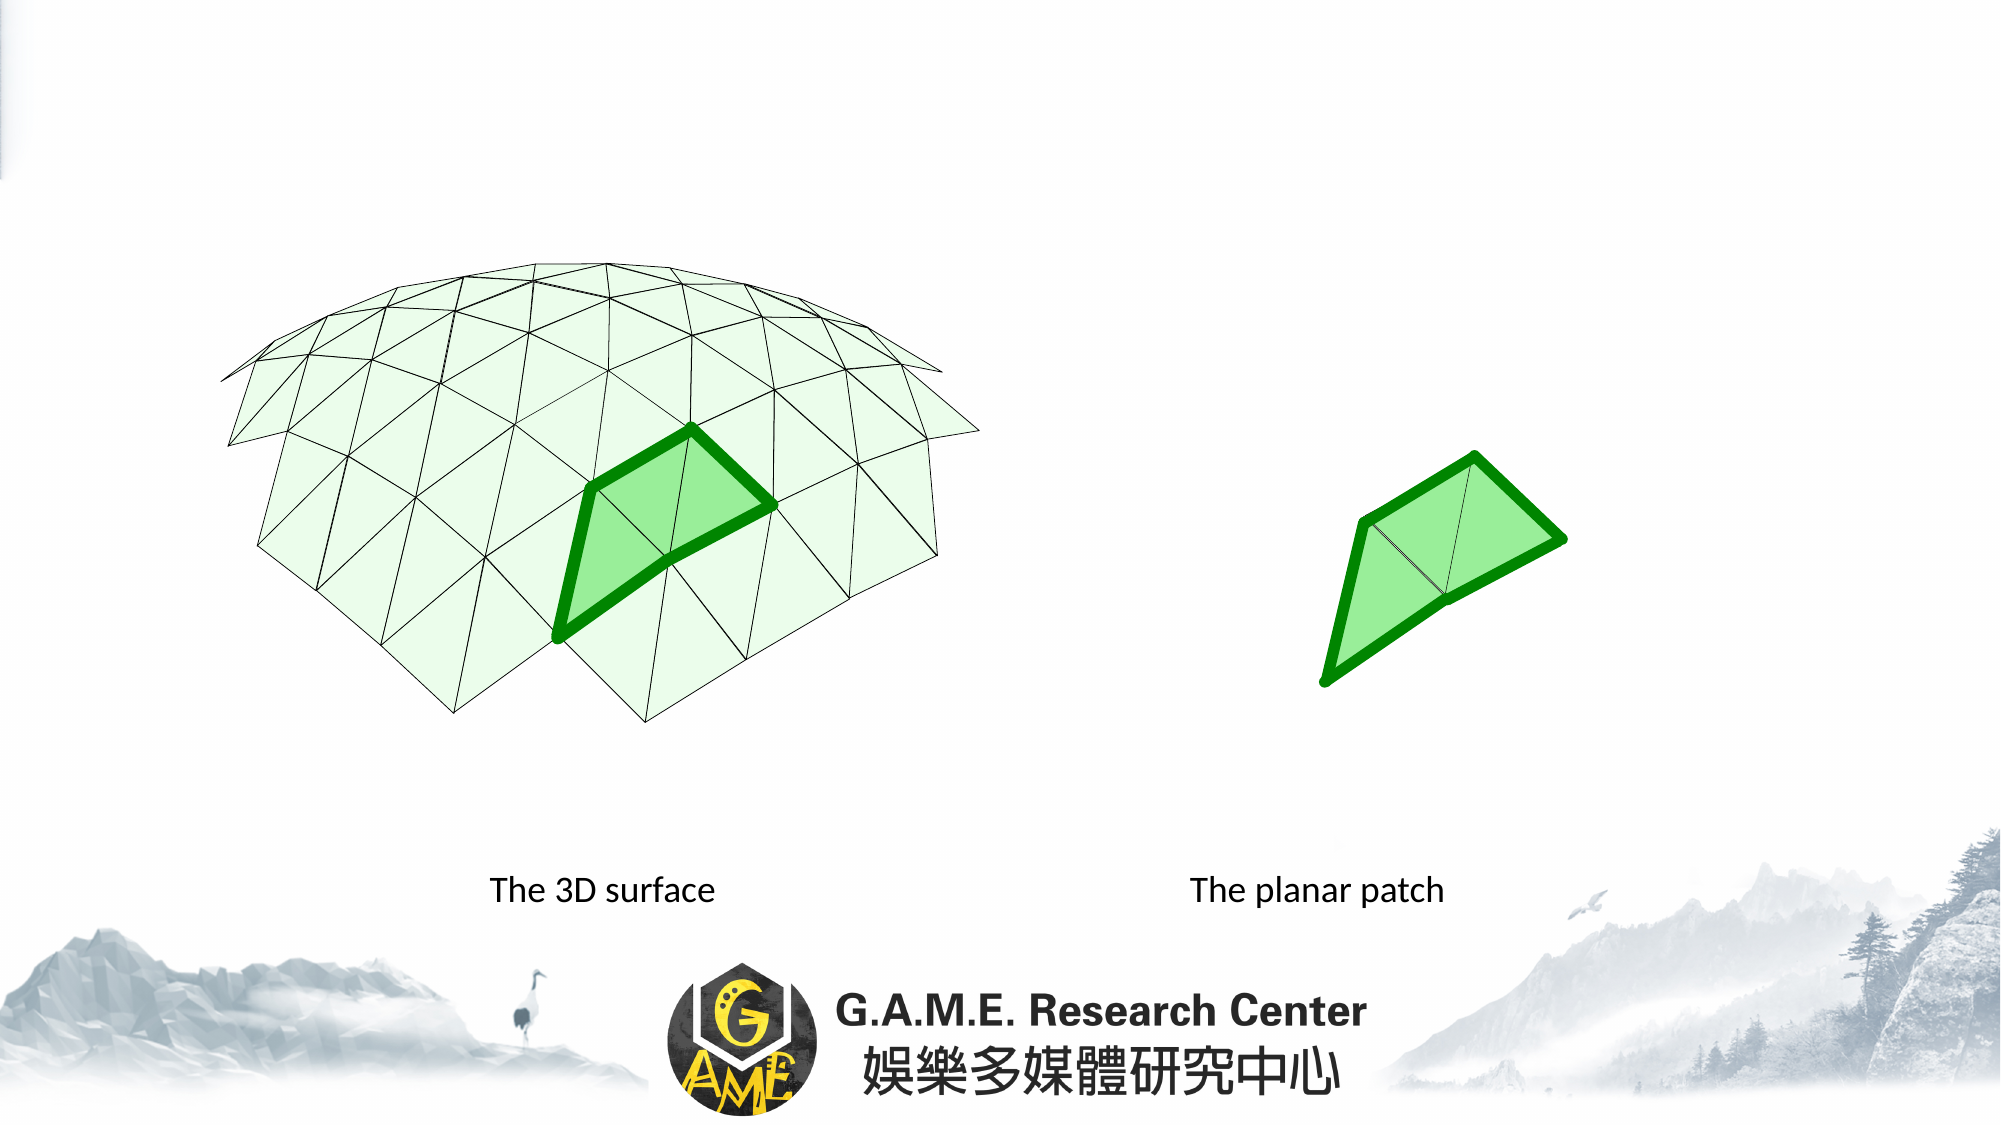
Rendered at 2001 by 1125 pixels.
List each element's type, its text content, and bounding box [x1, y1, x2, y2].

picture [0, 0, 2001, 1125]
text_box The 3D surface [474, 857, 850, 918]
text_box The planar patch [1174, 857, 1613, 918]
